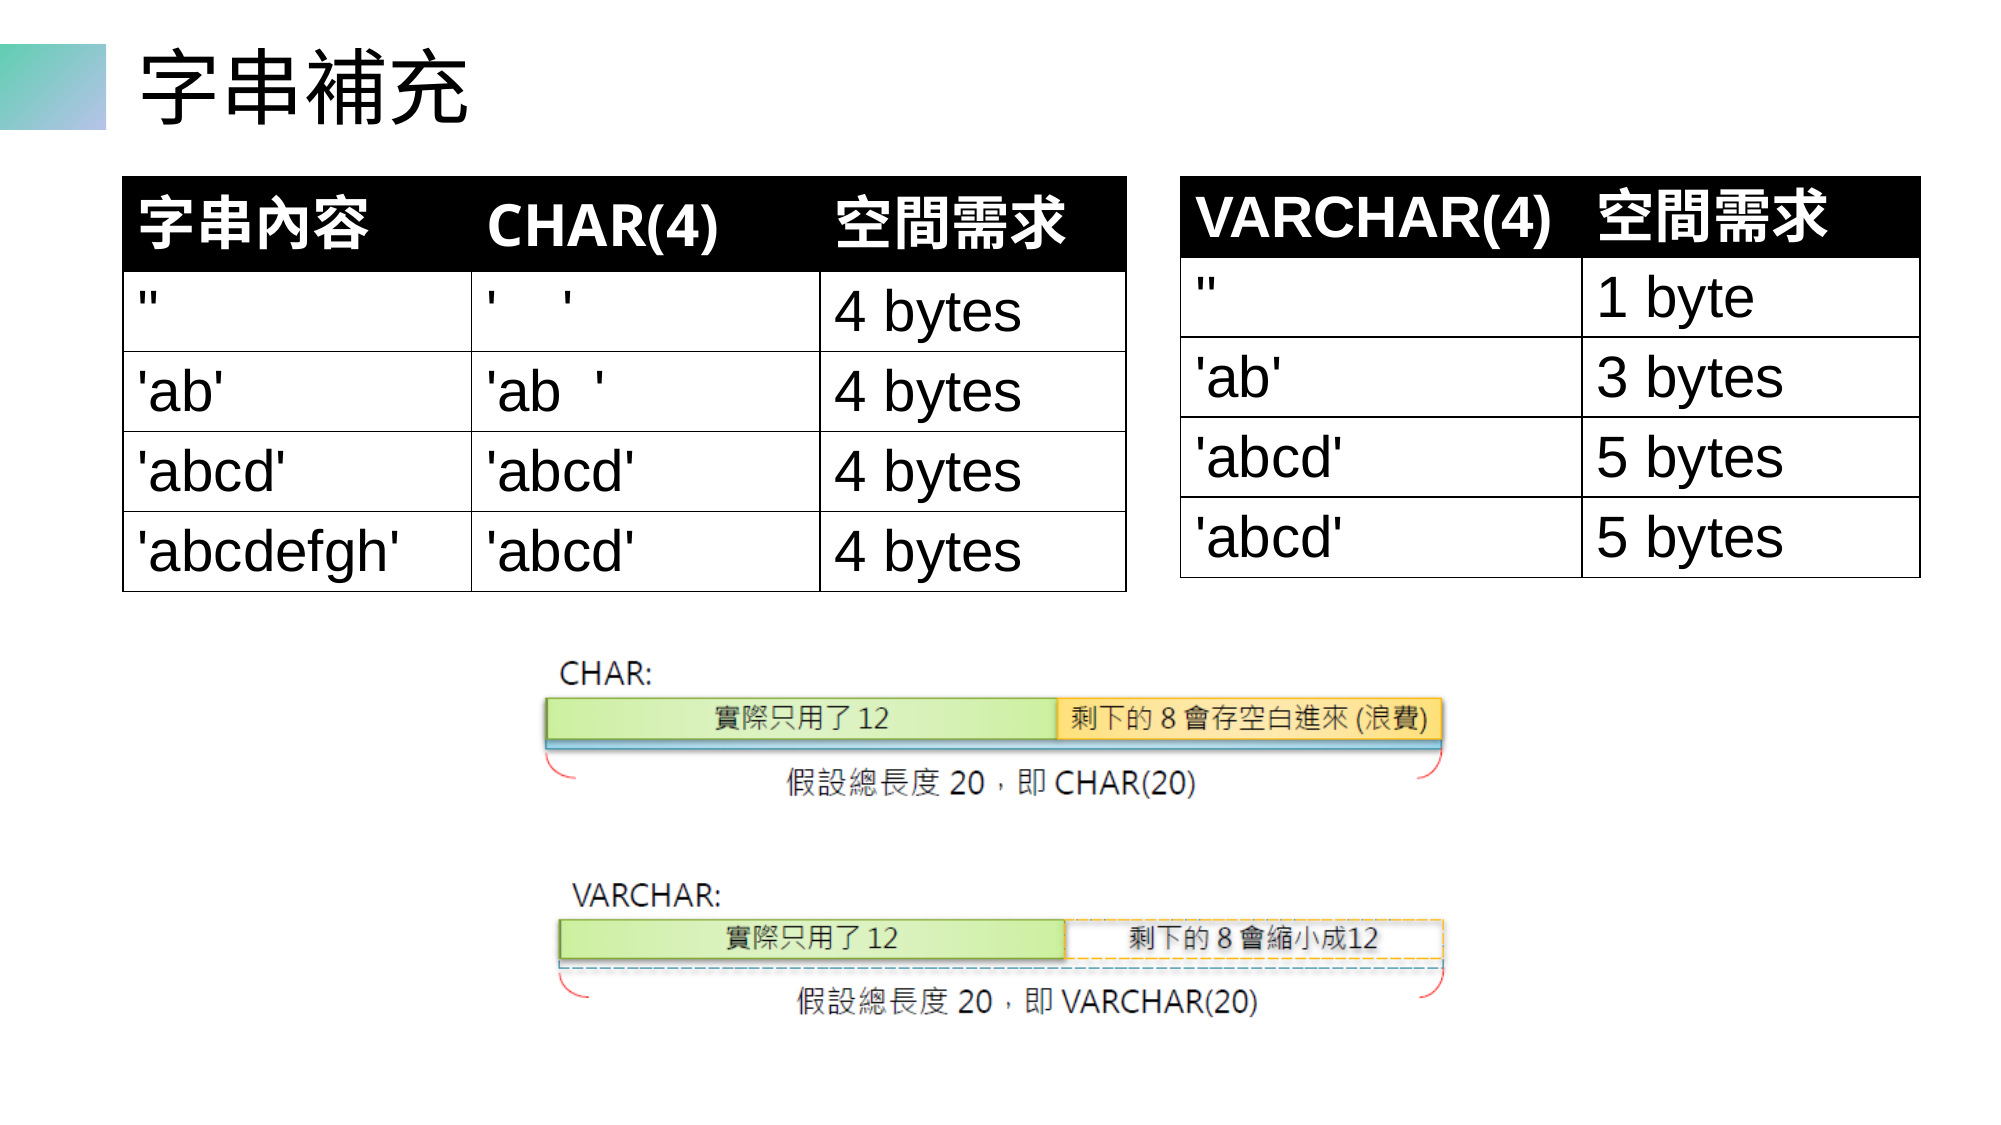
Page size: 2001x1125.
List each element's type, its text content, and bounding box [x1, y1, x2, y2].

table_cell 4 bytes [821, 272, 1125, 351]
table_cell 1 byte [1583, 258, 1919, 336]
picture [516, 650, 1484, 834]
table_header CHAR(4) [472, 177, 819, 270]
table_cell 'abcd' [1181, 418, 1581, 496]
table_cell 'abcd' [1181, 498, 1581, 577]
table_cell '' [1181, 258, 1581, 336]
table_cell ' ' [472, 272, 819, 351]
table_cell 4 bytes [821, 512, 1125, 591]
table_cell 3 bytes [1583, 338, 1919, 416]
table_cell 'ab ' [472, 352, 819, 431]
table_cell 'ab' [124, 352, 471, 431]
table_cell 'abcd' [472, 512, 819, 591]
title 字串補充 [122, 20, 1848, 163]
table_header 空間需求 [821, 177, 1125, 270]
table_header 字串內容 [124, 177, 471, 270]
table_cell 'ab' [1181, 338, 1581, 416]
table_cell 4 bytes [821, 352, 1125, 431]
table_cell 'abcd' [472, 432, 819, 511]
table_cell 4 bytes [821, 432, 1125, 511]
table_cell 'abcd' [124, 432, 471, 511]
table_cell 5 bytes [1583, 498, 1919, 577]
table_cell 5 bytes [1583, 418, 1919, 496]
table_cell 'abcdefgh' [124, 512, 471, 591]
table_cell '' [124, 272, 471, 351]
table_header 空間需求 [1583, 177, 1919, 256]
picture [516, 853, 1484, 1056]
table_header VARCHAR(4) [1181, 177, 1581, 256]
